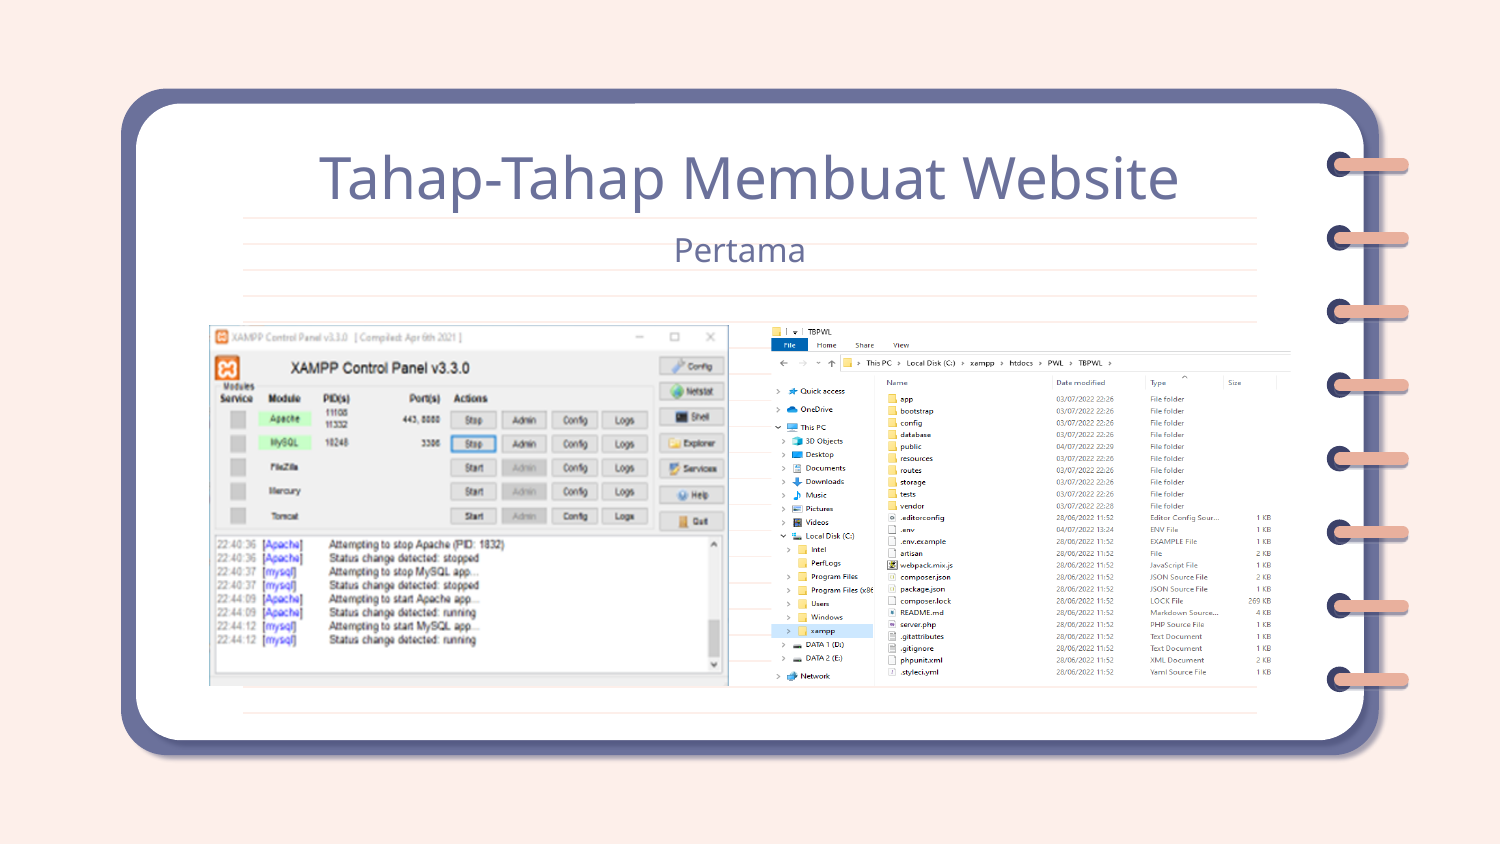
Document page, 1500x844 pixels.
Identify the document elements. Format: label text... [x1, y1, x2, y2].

subtitle Pertama [384, 210, 1074, 287]
picture [209, 325, 729, 686]
picture [771, 325, 1291, 686]
title Tahap-Tahap Membuat Website [265, 141, 1235, 211]
